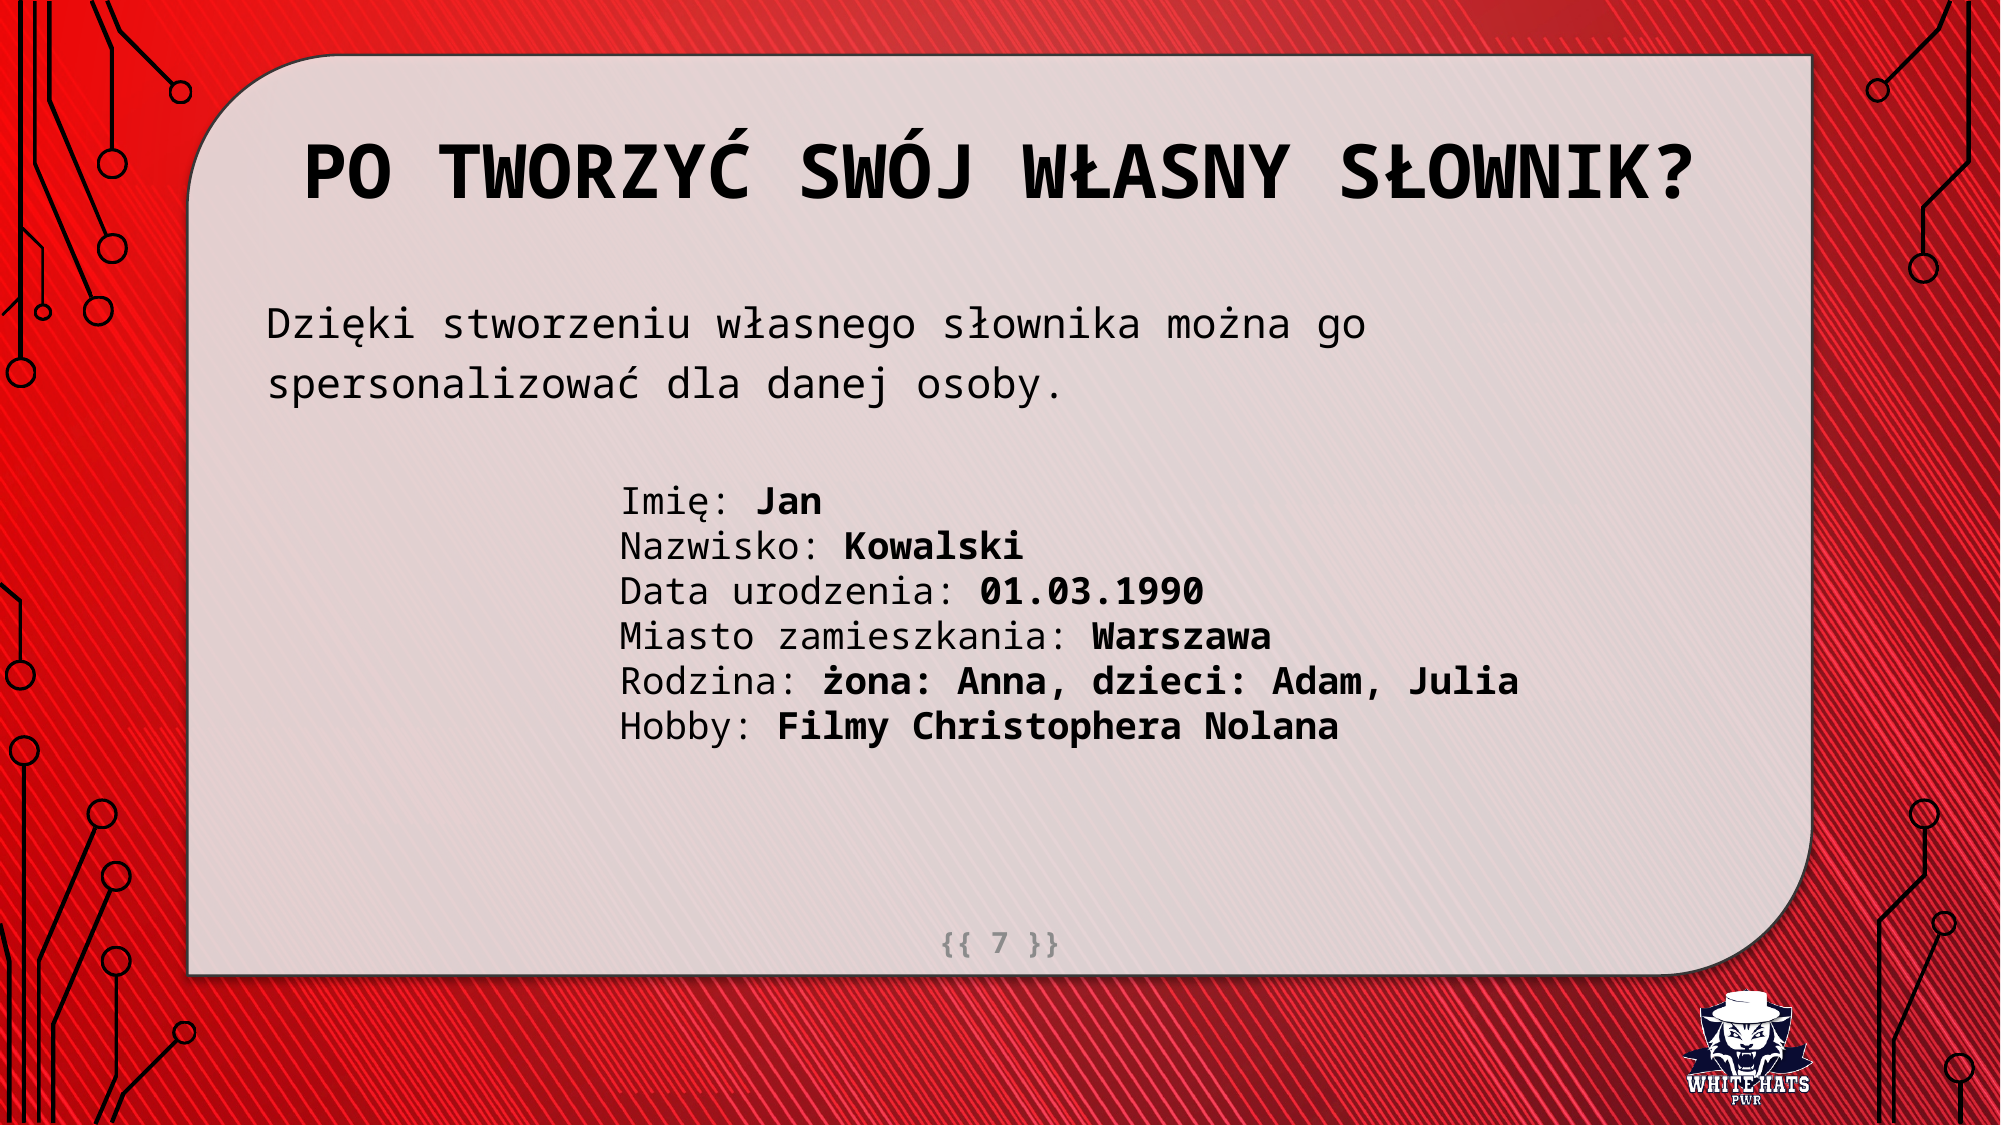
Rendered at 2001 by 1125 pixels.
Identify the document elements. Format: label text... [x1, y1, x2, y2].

text_box {{ 7 }} [907, 913, 1092, 974]
title Po Tworzyć swój własny słownik? [250, 117, 1749, 231]
text_box [185, 53, 1814, 977]
list Dzięki stworzeniu własnego słownika można go spersonalizować dla danej osoby. [250, 279, 1749, 423]
text_box Imię: Jan Nazwisko: Kowalski Data urodzenia: 01.03.1990 Miasto zamieszkania: Warszawa Rodzina: żona: Anna, dzieci: Adam, Julia Hobby: Filmy Christophera Nolana [604, 469, 1672, 754]
picture [1675, 983, 1822, 1113]
